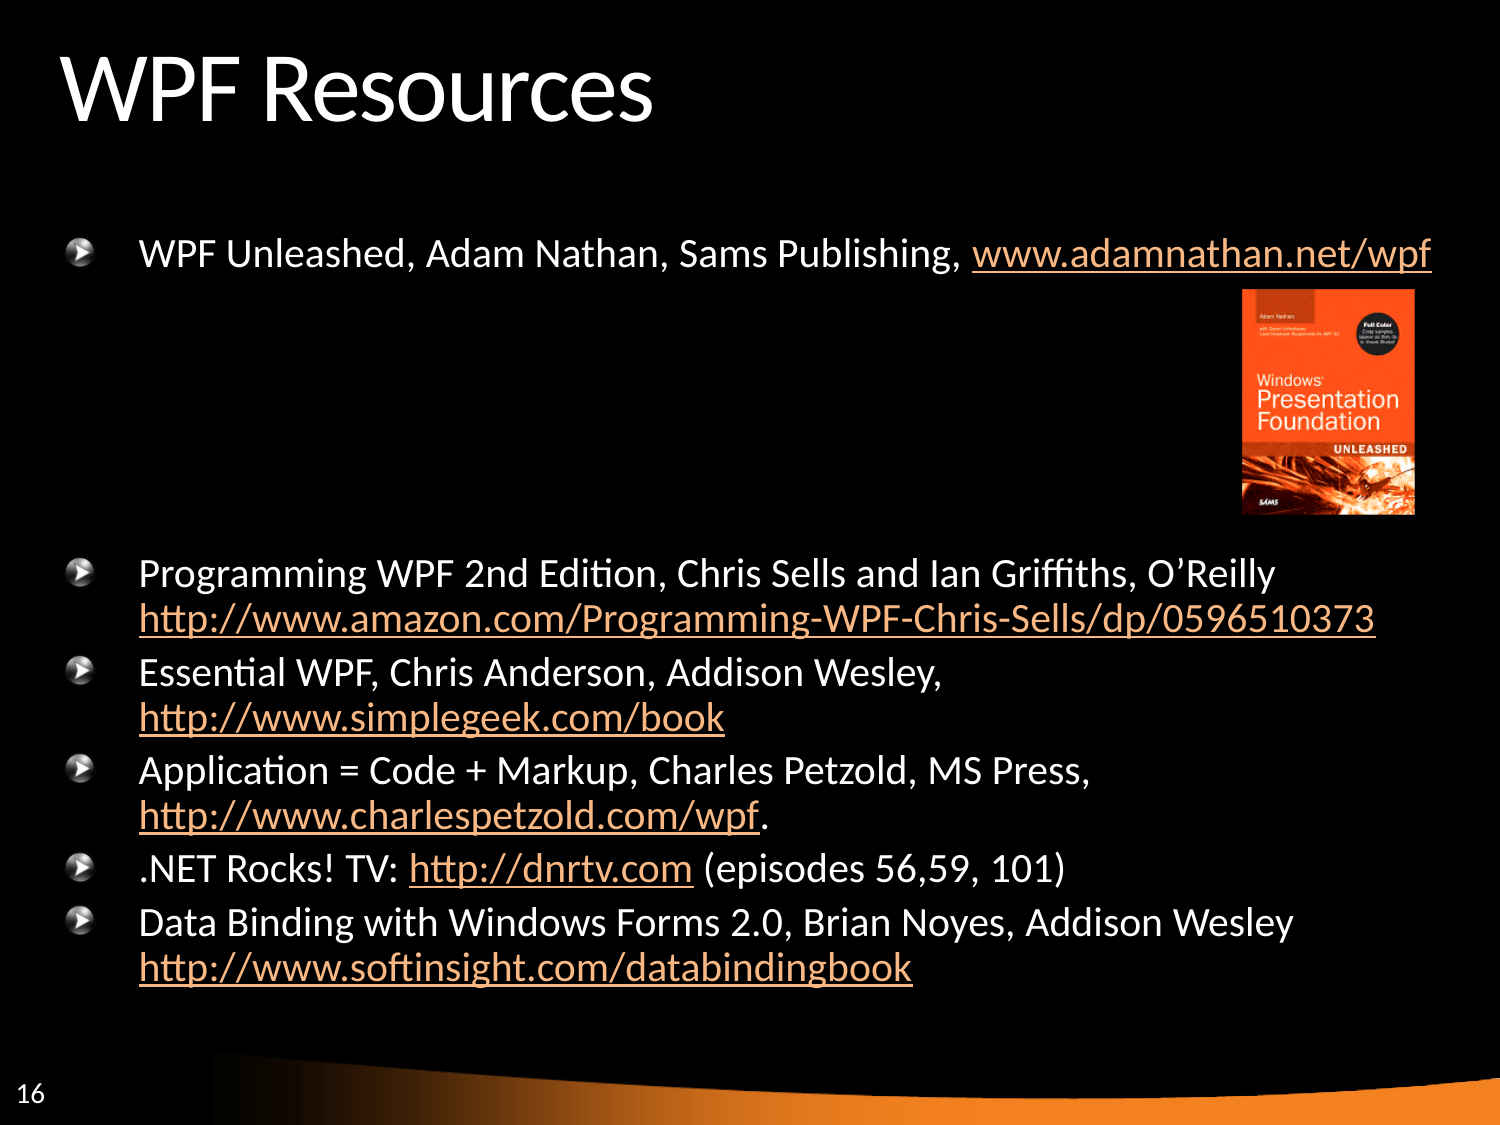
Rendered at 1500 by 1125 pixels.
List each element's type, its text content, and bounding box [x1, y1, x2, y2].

title WPF Resources [59, 35, 1434, 145]
list WPF Unleashed, Adam Nathan, Sams Publishing, www.adamnathan.net/wpf Programming WPF 2nd Edition, Chris Sells and Ian Griffiths, O’Reilly http://www.amazon.com/Programming-WPF-Chris-Sells/dp/0596510373 Essential WPF, Chris Anderson, Addison Wesley, http://www.simplegeek.com/book Application = Code + Markup, Charles Petzold, MS Press, http://www.charlespetzold.com/wpf. .NET Rocks! TV: http://dnrtv.com (episodes 56,59, 101) Data Binding with Windows Forms 2.0, Brian Noyes, Addison Wesley http://www.softinsight.com/databindingbook [62, 231, 1438, 1015]
picture [0, 0, 1500, 1125]
